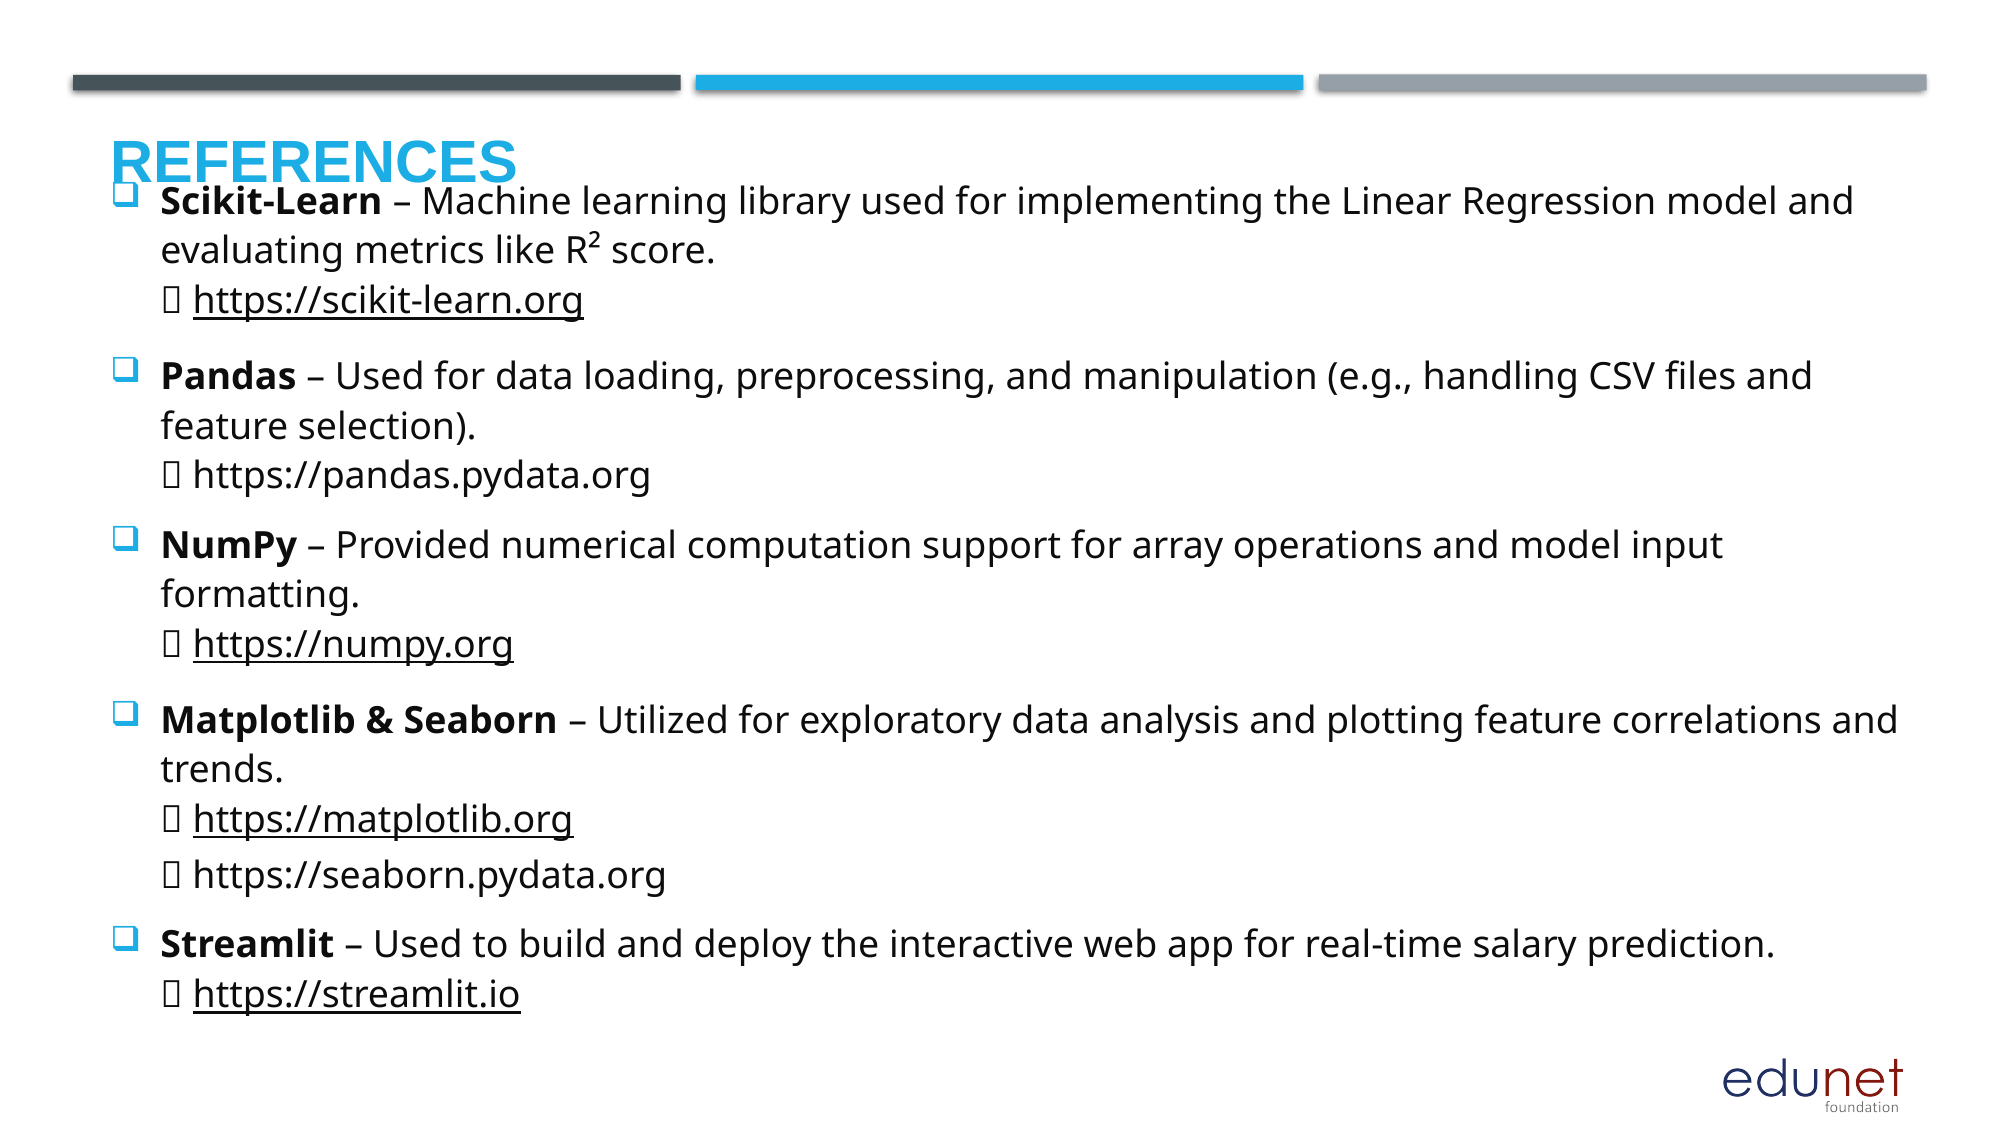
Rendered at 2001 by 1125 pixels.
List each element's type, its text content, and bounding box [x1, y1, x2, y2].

title references [95, 115, 1905, 164]
list Scikit-Learn – Machine learning library used for implementing the Linear Regression model and evaluating metrics like R² score. 🔗 https://scikit-learn.org Pandas – Used for data loading, preprocessing, and manipulation (e.g., handling CSV files and feature selection). 🔗 https://pandas.pydata.org NumPy – Provided numerical computation support for array operations and model input formatting. 🔗 https://numpy.org Matplotlib & Seaborn – Utilized for exploratory data analysis and plotting feature correlations and trends. 🔗 https://matplotlib.org 🔗 https://seaborn.pydata.org Streamlit – Used to build and deploy the interactive web app for real-time salary prediction. 🔗 https://streamlit.io [95, 164, 1932, 1029]
picture [1719, 1056, 1905, 1116]
